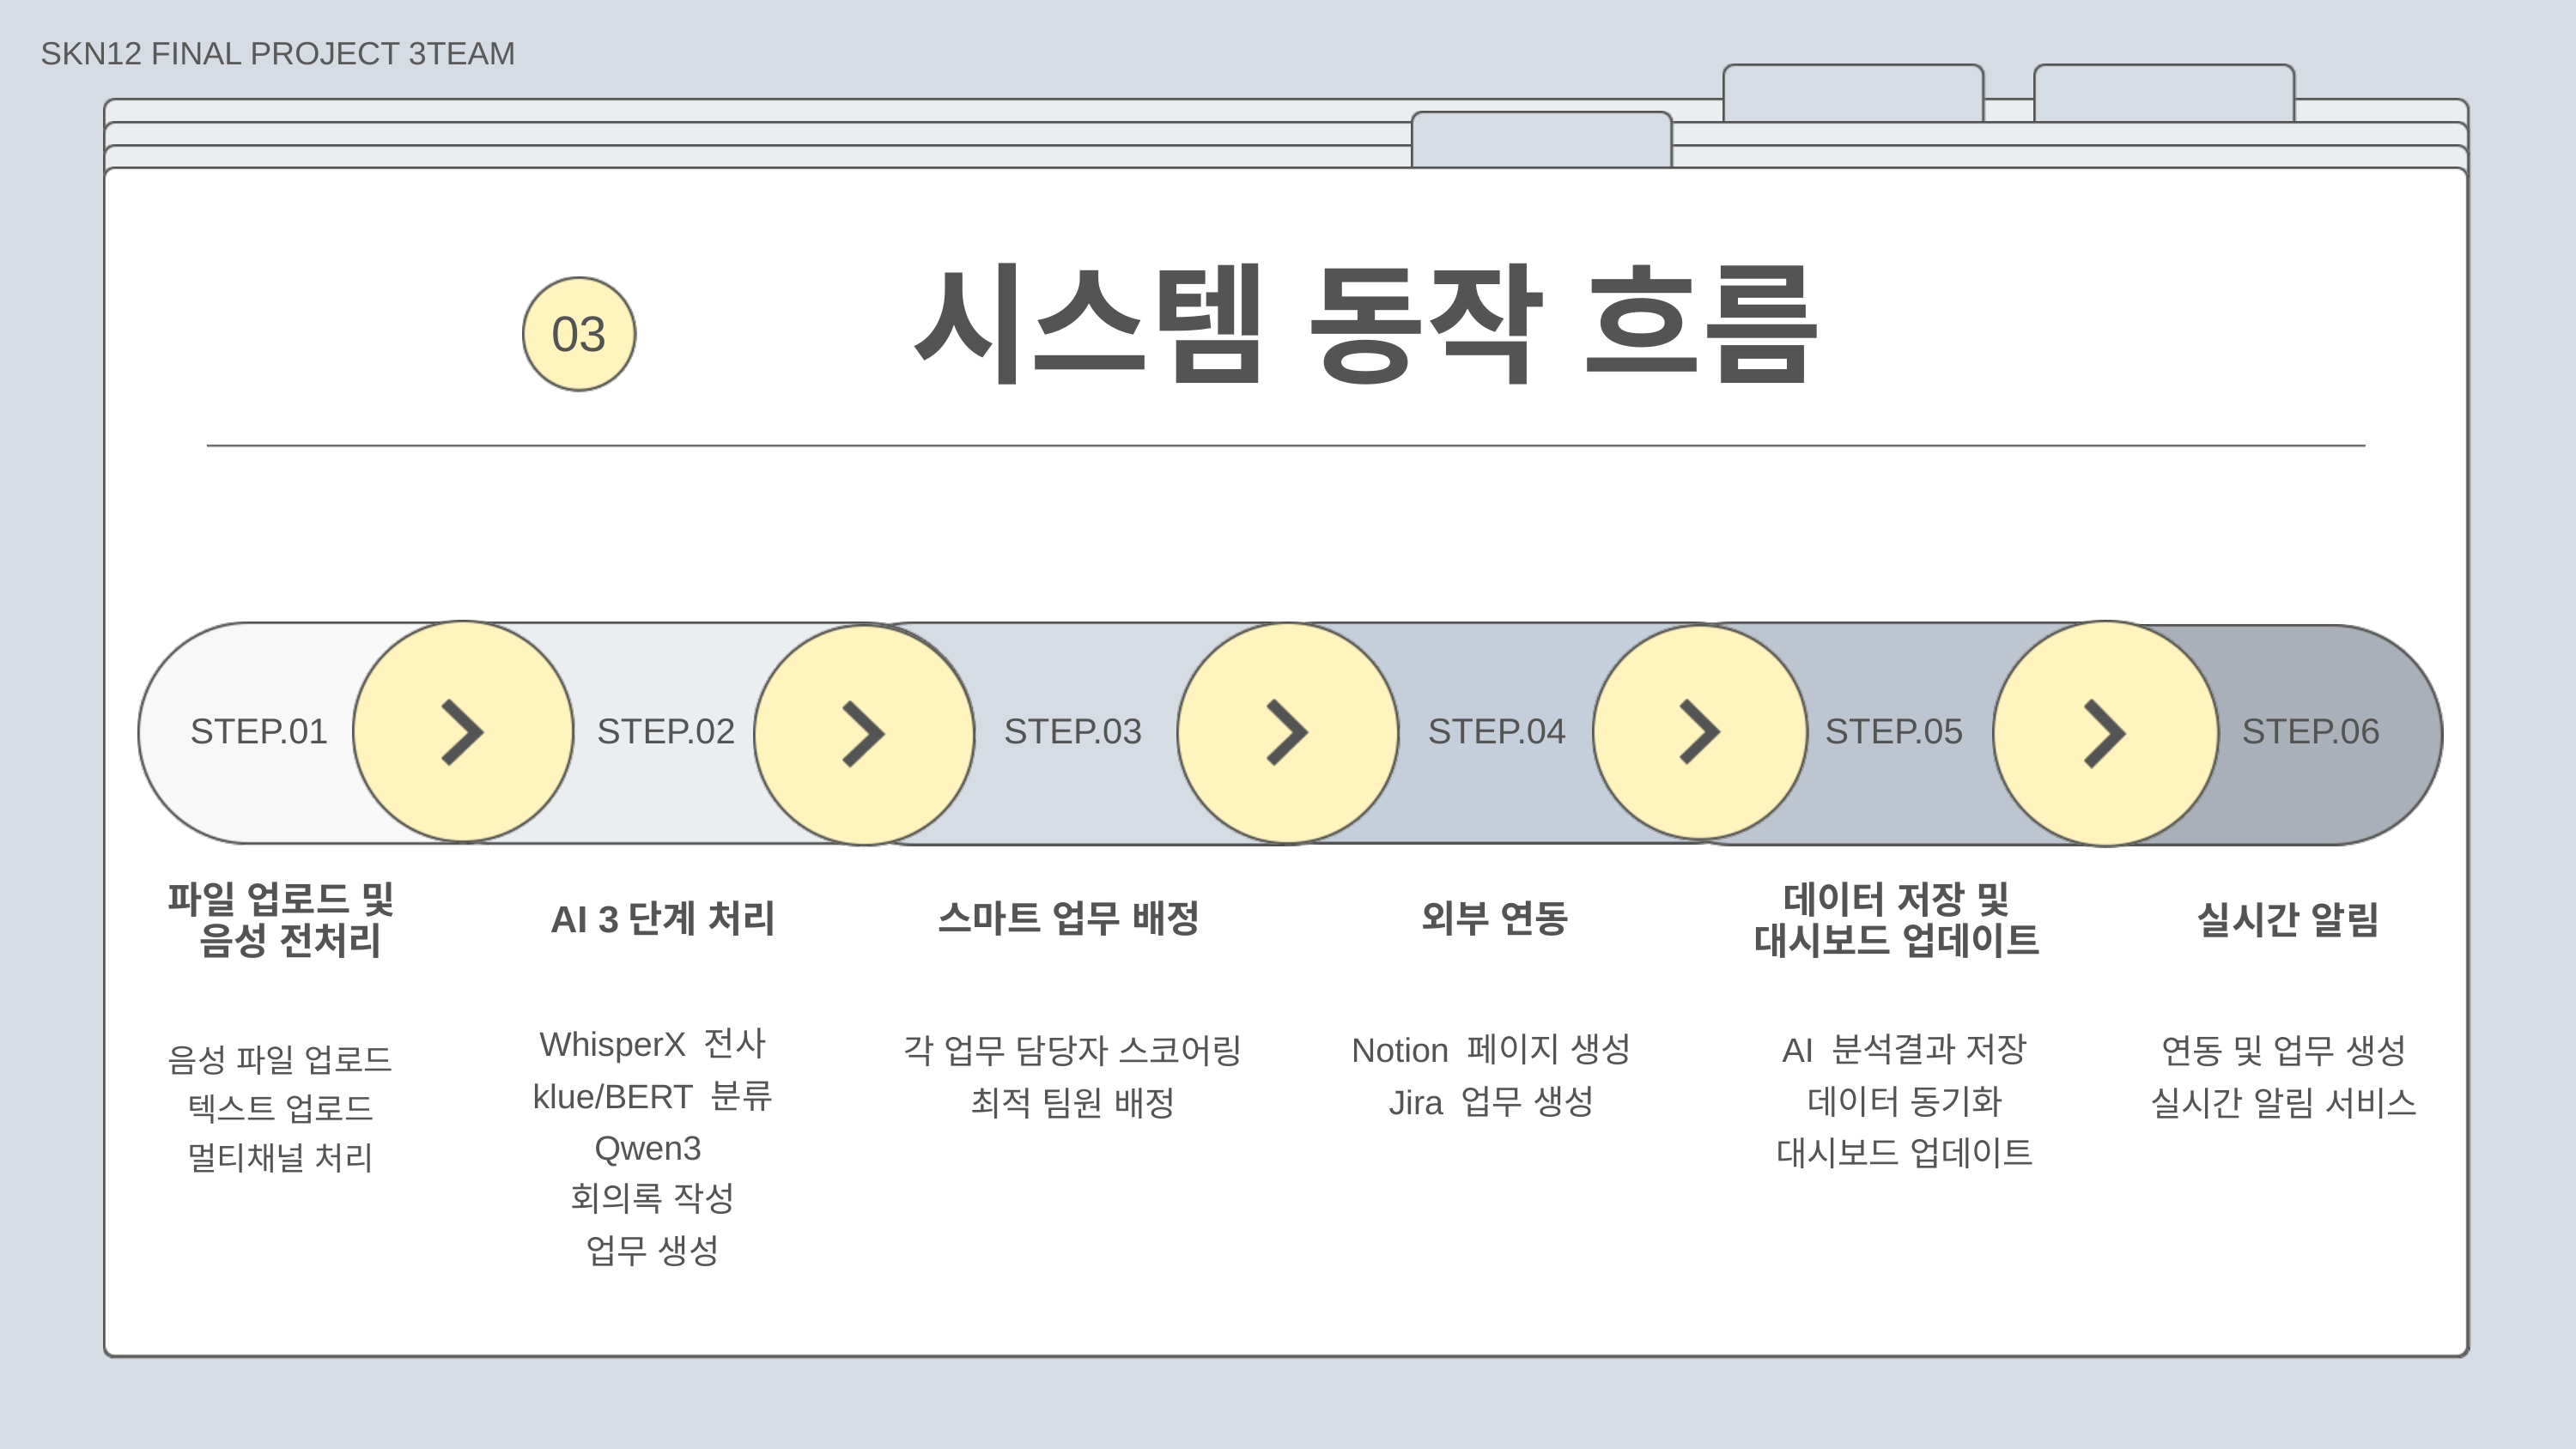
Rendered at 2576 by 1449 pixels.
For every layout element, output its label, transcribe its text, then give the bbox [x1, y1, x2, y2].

picture [103, 64, 2471, 1360]
text_box SKN12 FINAL PROJECT 3TEAM [21, 21, 536, 86]
